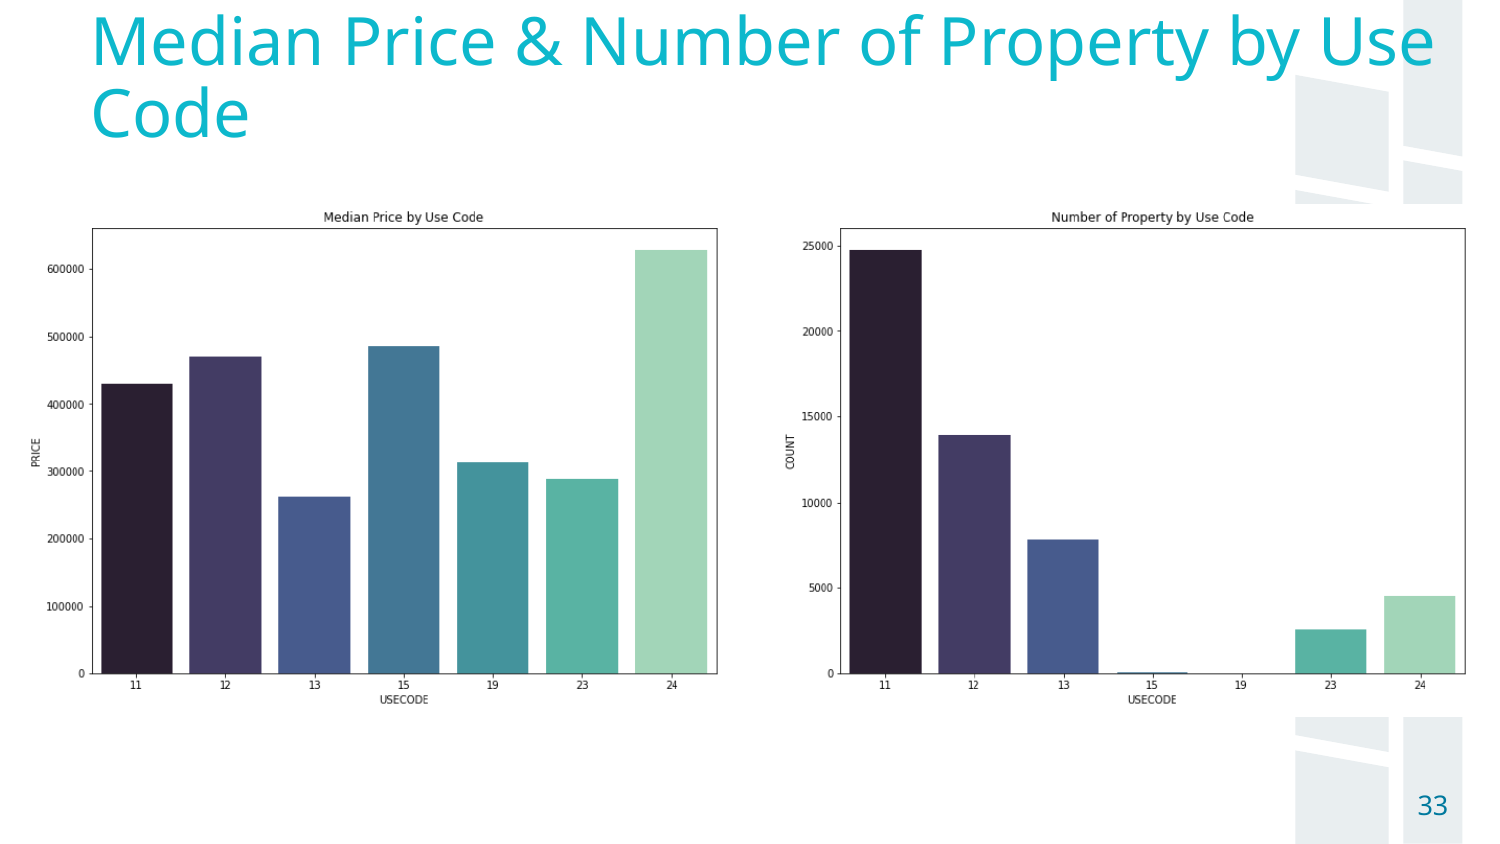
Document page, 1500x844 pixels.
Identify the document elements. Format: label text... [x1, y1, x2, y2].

title Median Price & Number of Property by Use Code [90, 87, 1500, 153]
slide_number ‹#› [1403, 769, 1463, 844]
picture [24, 204, 1476, 718]
